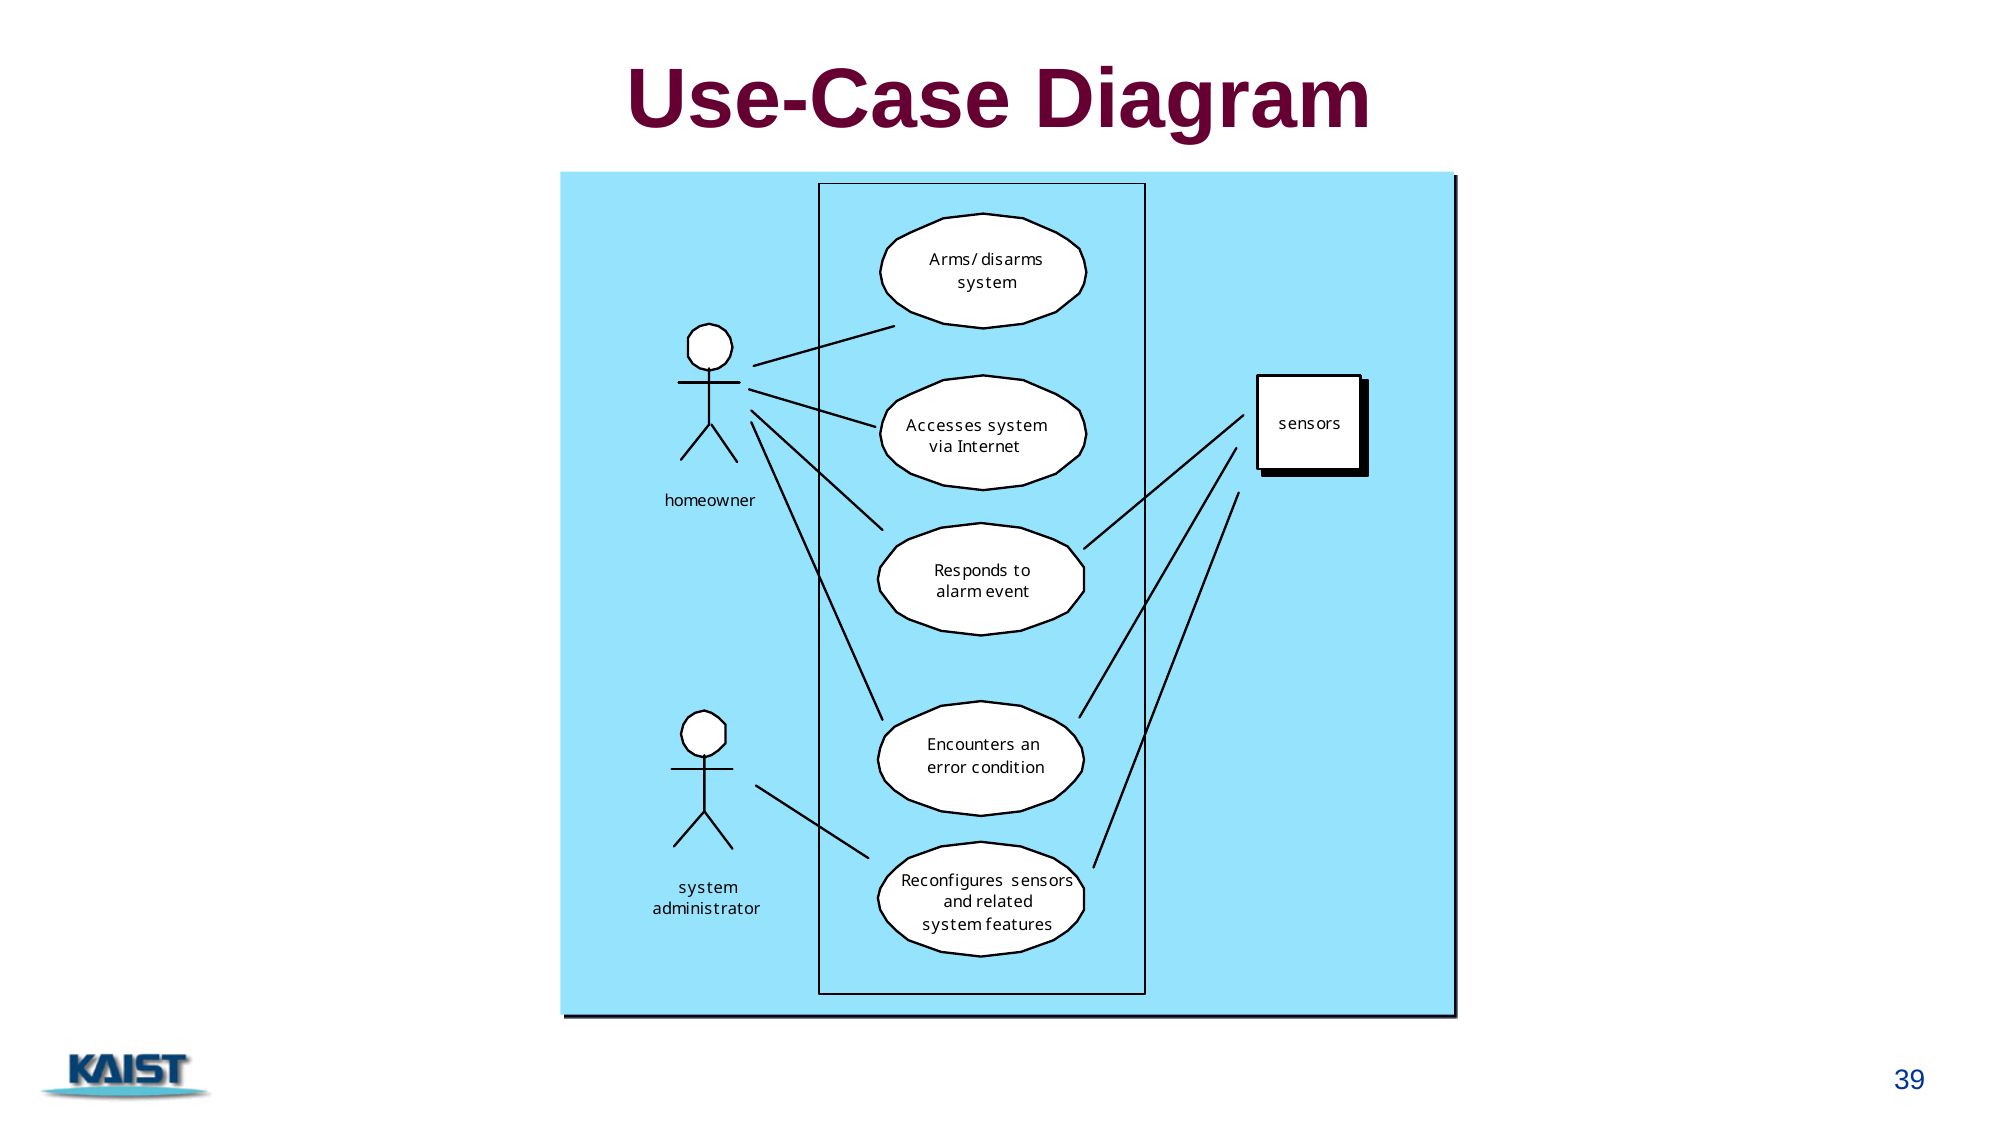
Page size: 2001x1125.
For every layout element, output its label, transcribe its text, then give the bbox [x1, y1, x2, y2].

title Use-Case Diagram [473, 0, 1527, 188]
picture [38, 1052, 215, 1102]
slide_number 39 [1801, 1024, 1941, 1104]
picture [650, 182, 1371, 997]
text_box [560, 171, 1454, 1015]
